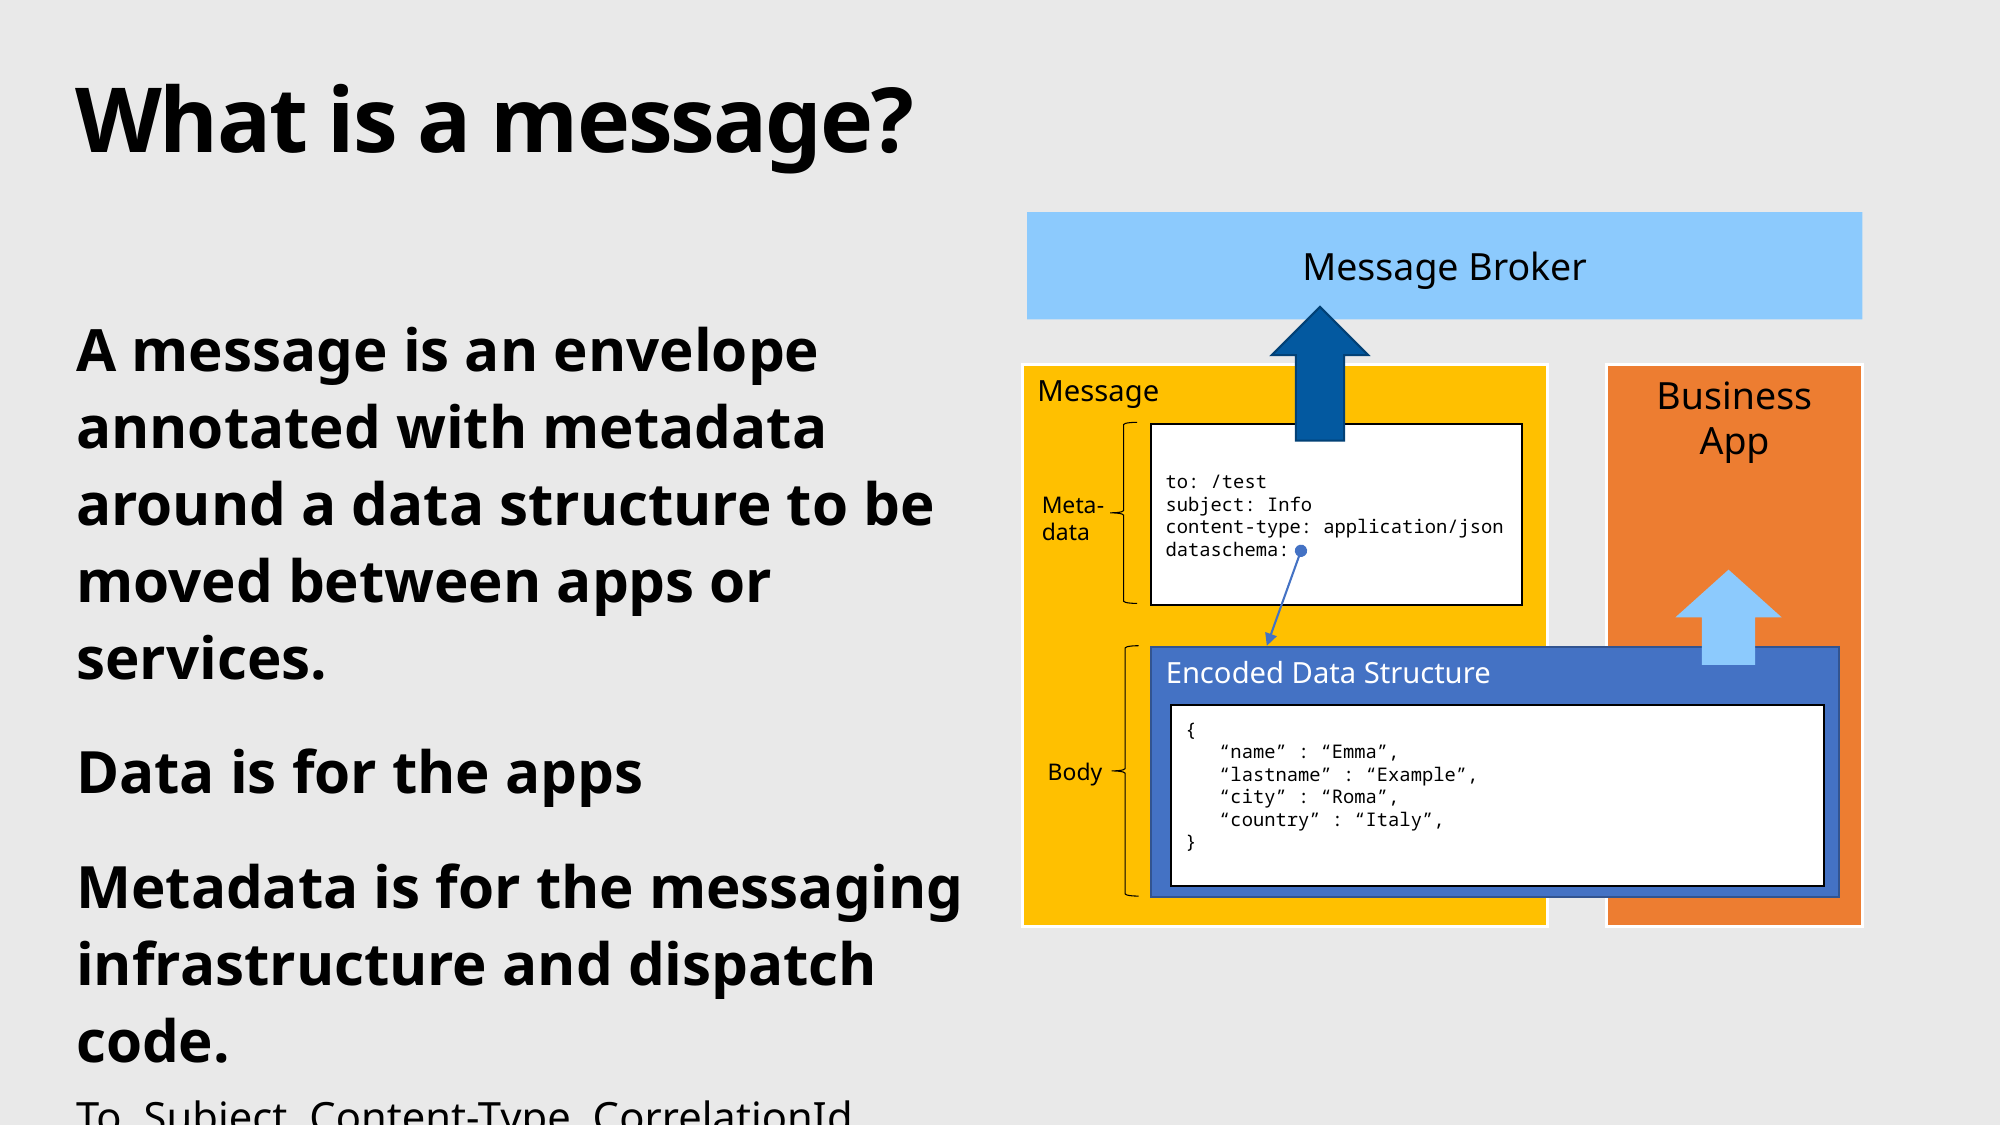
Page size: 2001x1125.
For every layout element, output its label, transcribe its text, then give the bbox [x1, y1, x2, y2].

text_box [1269, 305, 1371, 442]
text_box to: /test subject: Info content-type: application/json dataschema: [1150, 424, 1523, 606]
text_box Business App [1606, 364, 1863, 927]
text_box Meta- data [1027, 483, 1120, 553]
title What is a message? [75, 75, 1925, 173]
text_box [1266, 550, 1301, 646]
text_box Message Broker [1027, 212, 1863, 320]
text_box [1150, 646, 1839, 898]
text_box [1110, 422, 1138, 604]
text_box Message [1022, 364, 1548, 927]
text_box [1111, 645, 1139, 897]
text_box Body [1032, 750, 1118, 793]
text_box [1675, 569, 1782, 646]
list A message is an envelope annotated with metadata around a data structure to be moved between apps or services. Data is for the apps Metadata is for the messaging infrastructure and dispatch code. To, Subject, Content-Type, CorrelationId, … [76, 306, 1003, 1047]
